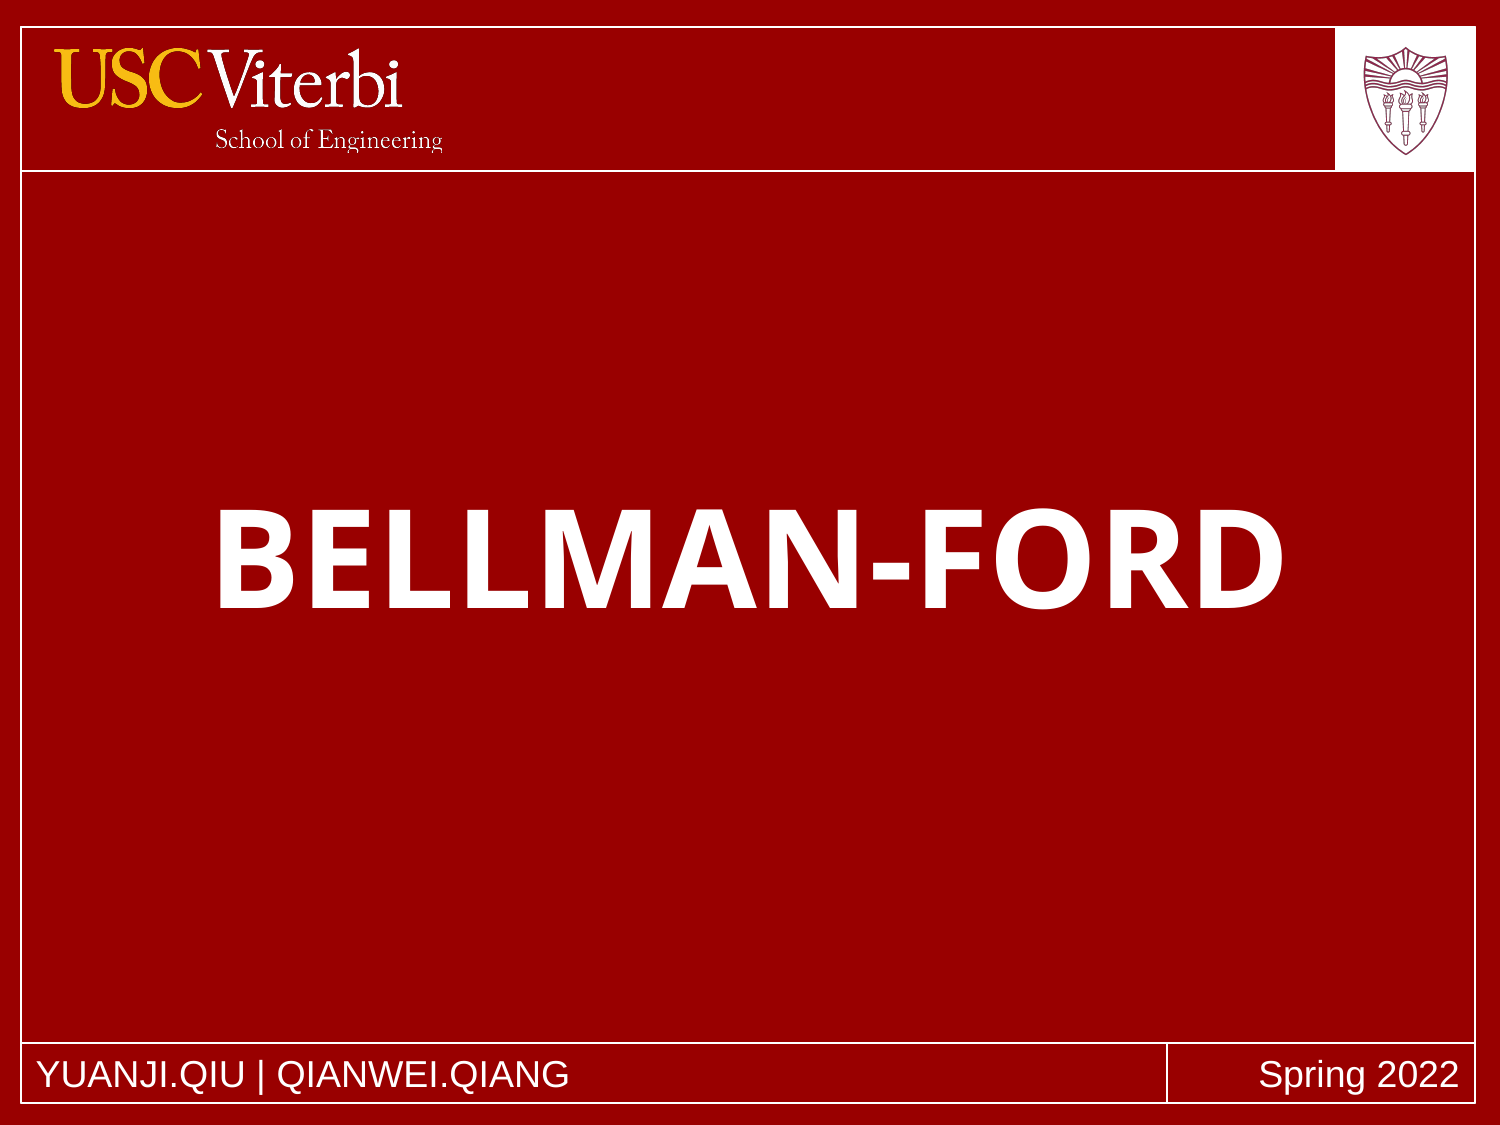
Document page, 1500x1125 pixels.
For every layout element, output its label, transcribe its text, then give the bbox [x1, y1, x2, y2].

picture [54, 48, 442, 153]
picture [1336, 31, 1475, 170]
slide_number Spring 2022 [1168, 1042, 1476, 1104]
title BELLMAN-FORD [92, 291, 1408, 644]
footer YUANJI.QIU | QIANWEI.QIANG [20, 1042, 1168, 1104]
